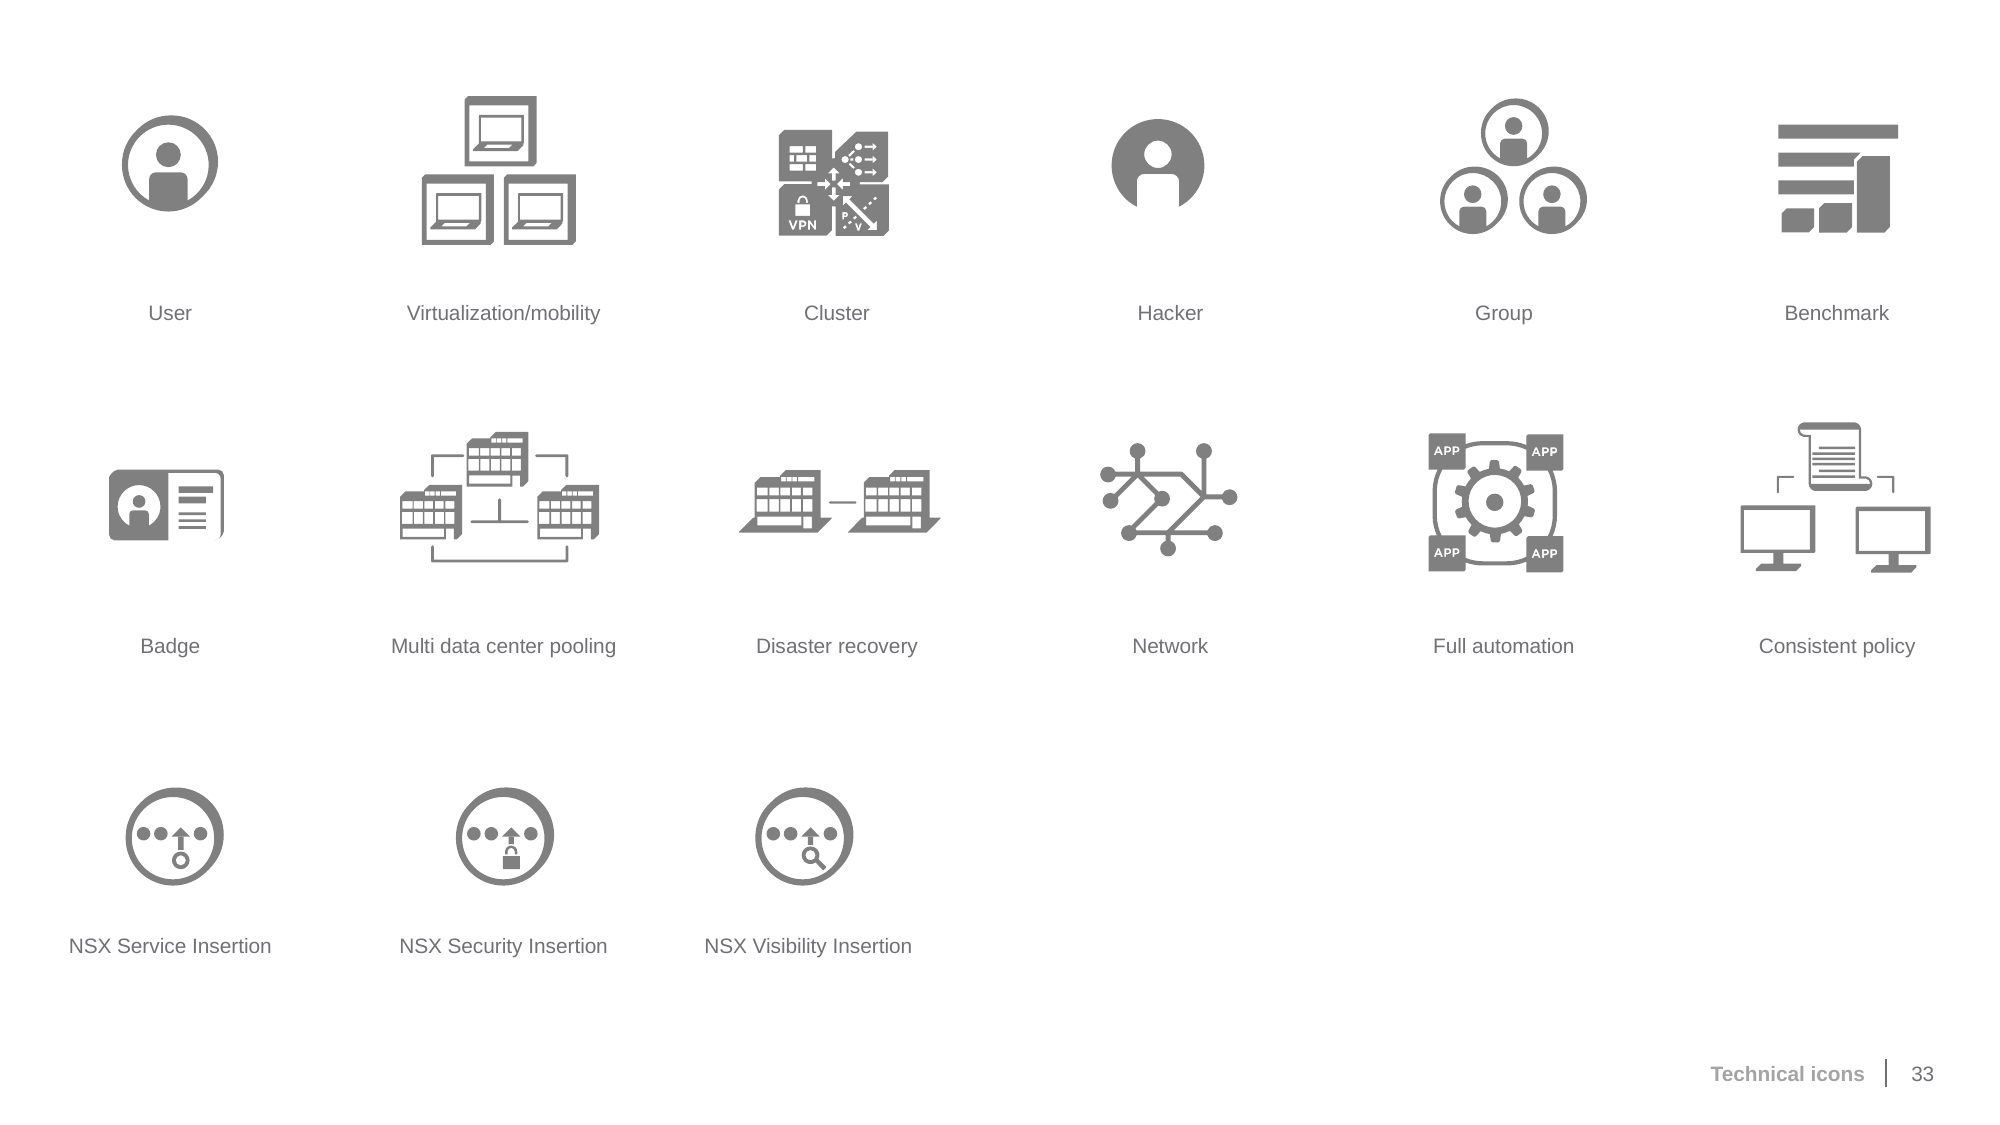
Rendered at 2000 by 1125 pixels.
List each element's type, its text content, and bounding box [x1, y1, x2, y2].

text_box Multi data center pooling [333, 627, 666, 666]
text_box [421, 95, 576, 245]
text_box [1100, 443, 1238, 557]
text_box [1740, 422, 1931, 573]
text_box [400, 431, 600, 563]
text_box Cluster [666, 295, 1000, 334]
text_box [738, 469, 941, 533]
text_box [1778, 124, 1899, 233]
text_box NSX Visibility Insertion [637, 927, 971, 966]
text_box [1439, 98, 1588, 235]
text_box NSX Security Insertion [333, 927, 637, 966]
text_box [455, 787, 555, 886]
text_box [121, 115, 219, 212]
text_box Full automation [1333, 627, 1666, 666]
text_box Disaster recovery [666, 627, 1000, 666]
text_box User [0, 295, 333, 334]
text_box Hacker [1000, 295, 1333, 334]
text_box Benchmark [1666, 295, 2000, 334]
text_box Group [1333, 295, 1666, 334]
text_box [108, 469, 225, 541]
text_box Badge [0, 627, 333, 666]
text_box [1111, 119, 1205, 207]
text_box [755, 787, 854, 886]
text_box Network [1000, 627, 1333, 666]
text_box Virtualization/mobility [333, 295, 666, 334]
text_box NSX Service Insertion [0, 927, 333, 966]
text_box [778, 129, 889, 237]
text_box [125, 787, 224, 886]
slide_number 33 [1885, 1060, 1960, 1085]
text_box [1428, 433, 1564, 573]
text_box Consistent policy [1666, 627, 2000, 666]
footer Technical icons [1015, 1060, 1865, 1086]
